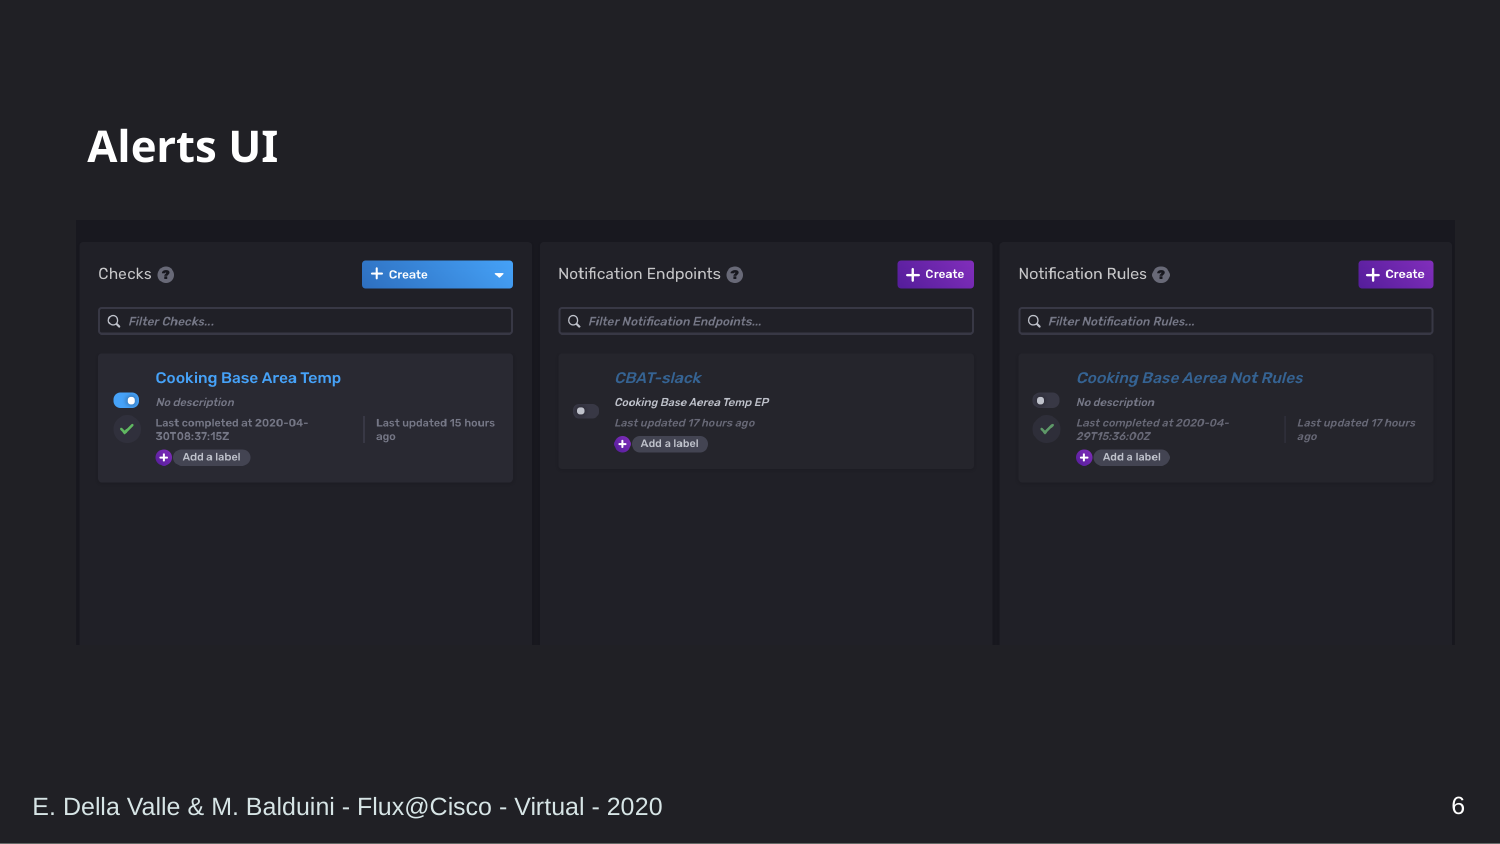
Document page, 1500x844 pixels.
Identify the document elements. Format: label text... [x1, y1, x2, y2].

slide_number 6 [1142, 782, 1481, 828]
footer E. Della Valle & M. Balduini - Flux@Cisco - Virtual - 2020 [17, 783, 1135, 828]
picture [75, 219, 1455, 645]
title Alerts UI [76, 99, 1423, 196]
